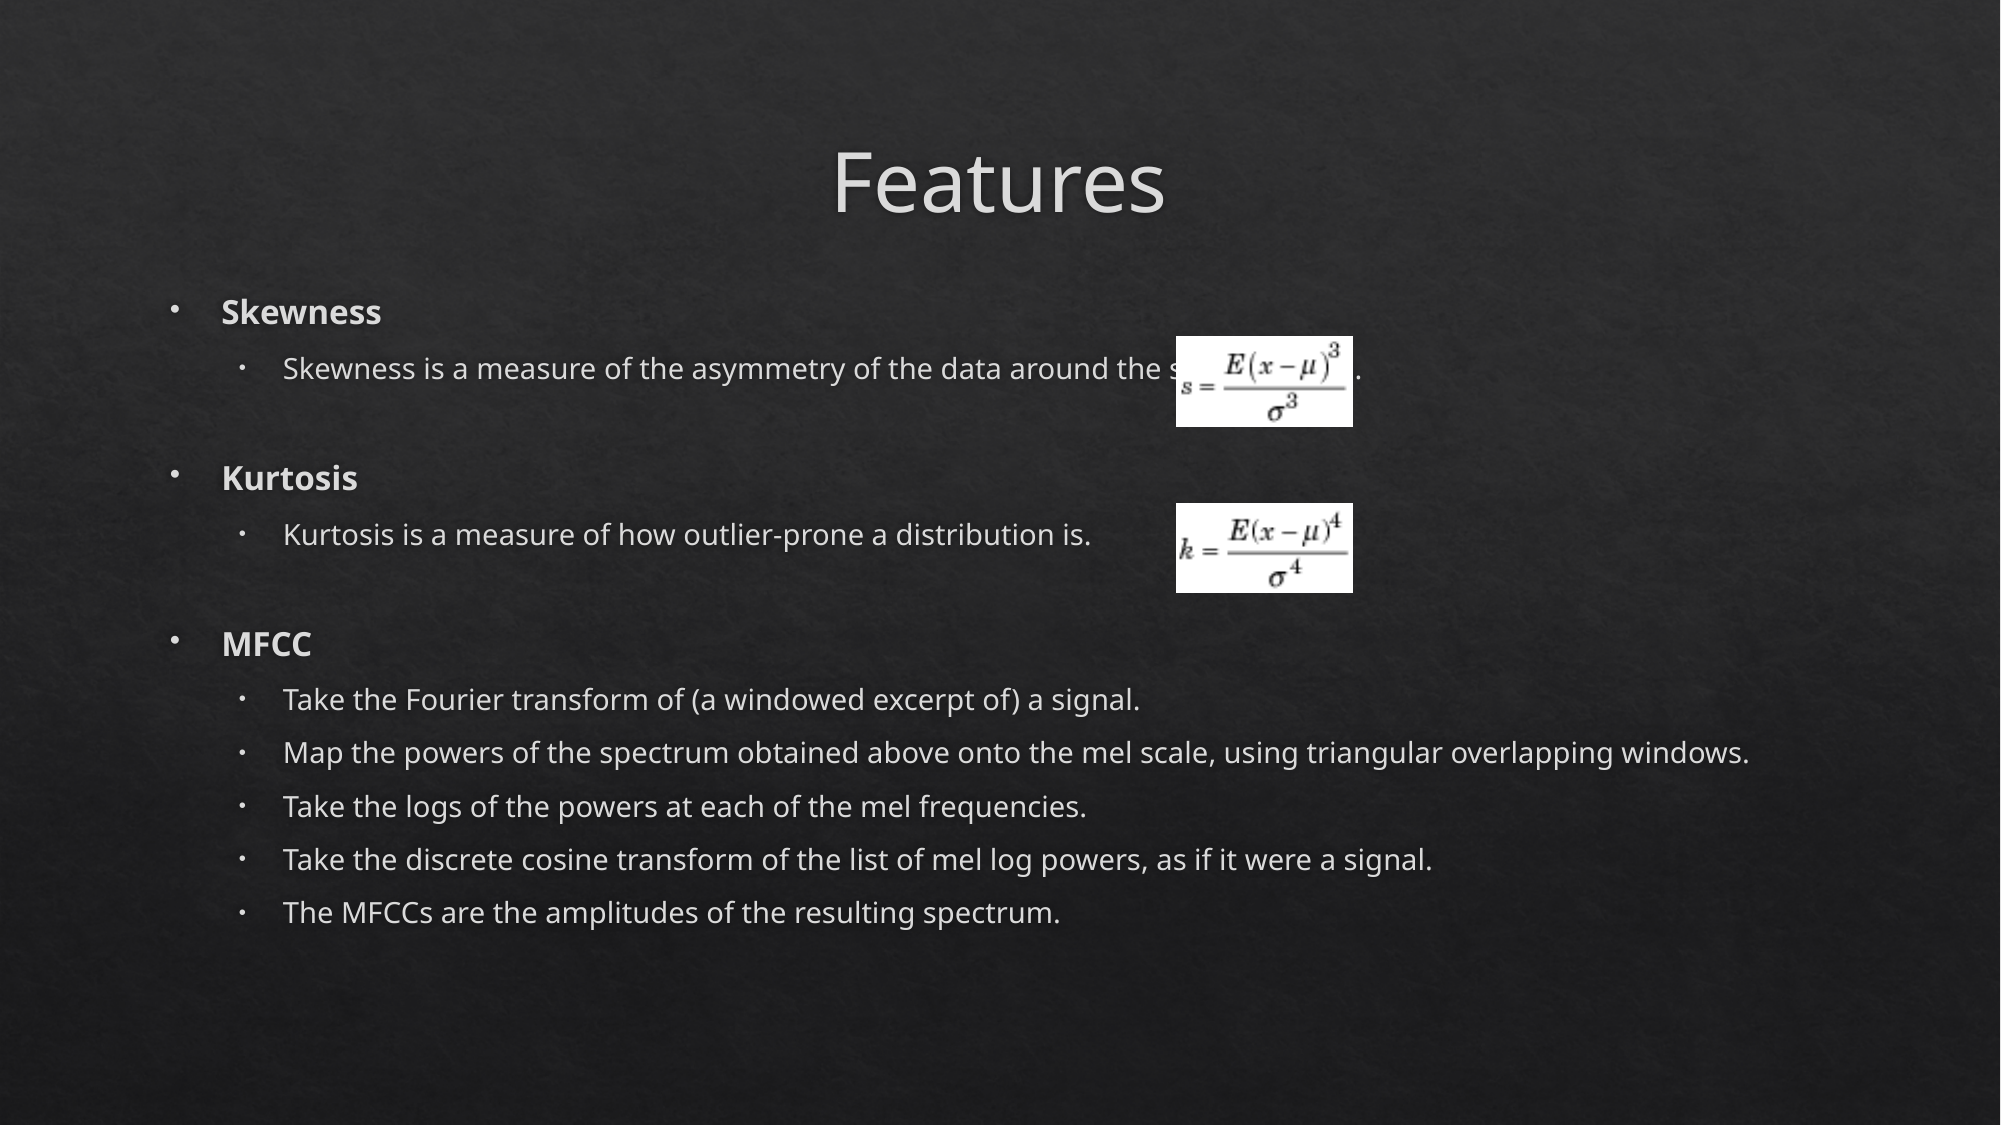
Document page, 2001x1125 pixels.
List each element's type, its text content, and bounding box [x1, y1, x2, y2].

title Features [149, 99, 1849, 260]
picture [1175, 502, 1354, 593]
picture [1175, 336, 1353, 428]
list Skewness Skewness is a measure of the asymmetry of the data around the sample mean. Kurtosis Kurtosis is a measure of how outlier-prone a distribution is. MFCC Take the Fourier transform of (a windowed excerpt of) a signal. Map the powers of the spectrum obtained above onto the mel scale, using triangular overlapping windows. Take the logs of the powers at each of the mel frequencies. Take the discrete cosine transform of the list of mel log powers, as if it were a signal. The MFCCs are the amplitudes of the resulting spectrum. [149, 284, 1849, 950]
